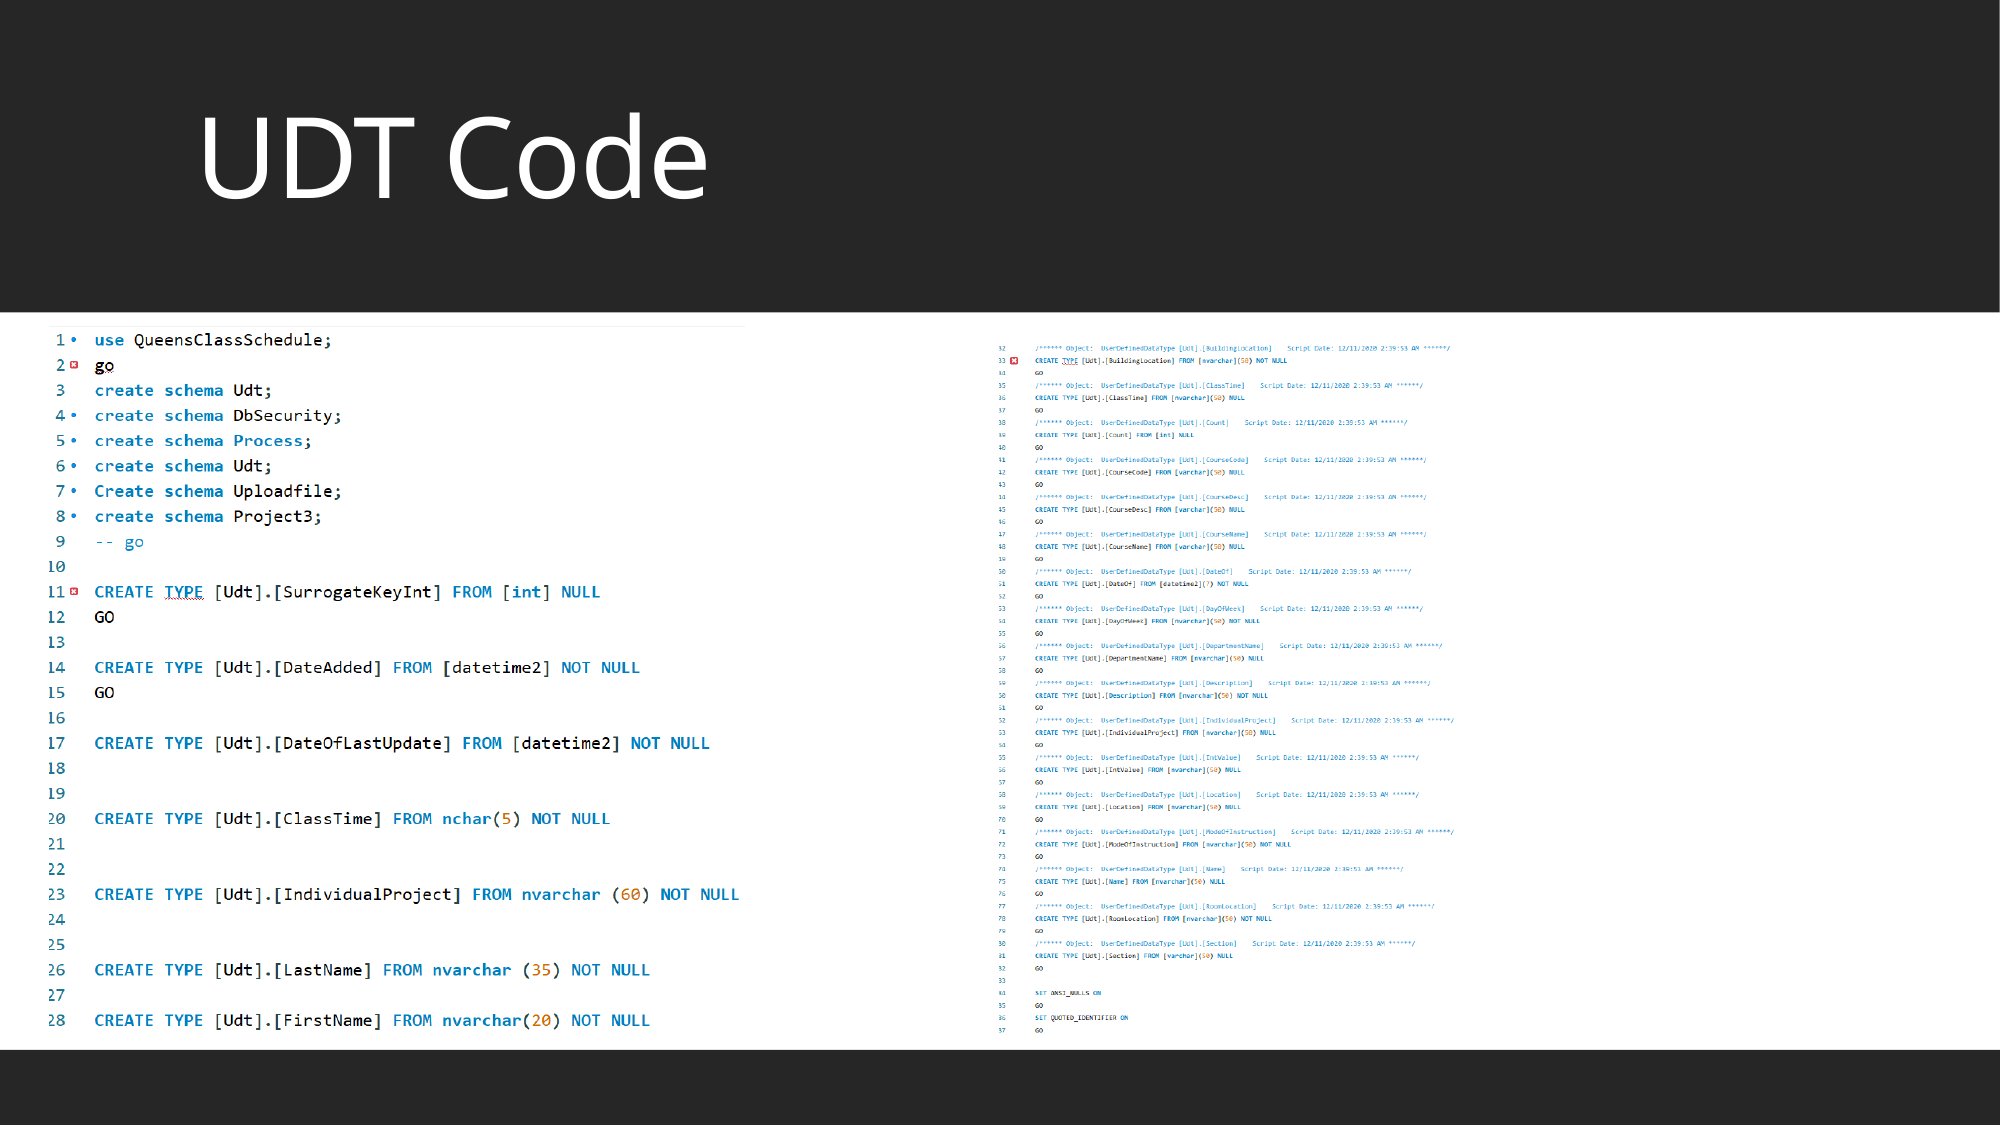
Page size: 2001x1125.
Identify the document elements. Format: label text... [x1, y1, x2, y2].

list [49, 325, 745, 1037]
text_box [0, 0, 2000, 314]
text_box [0, 314, 2000, 1049]
picture [999, 340, 1457, 1036]
title UDT Code [180, 47, 1830, 285]
text_box [0, 1049, 2000, 1125]
